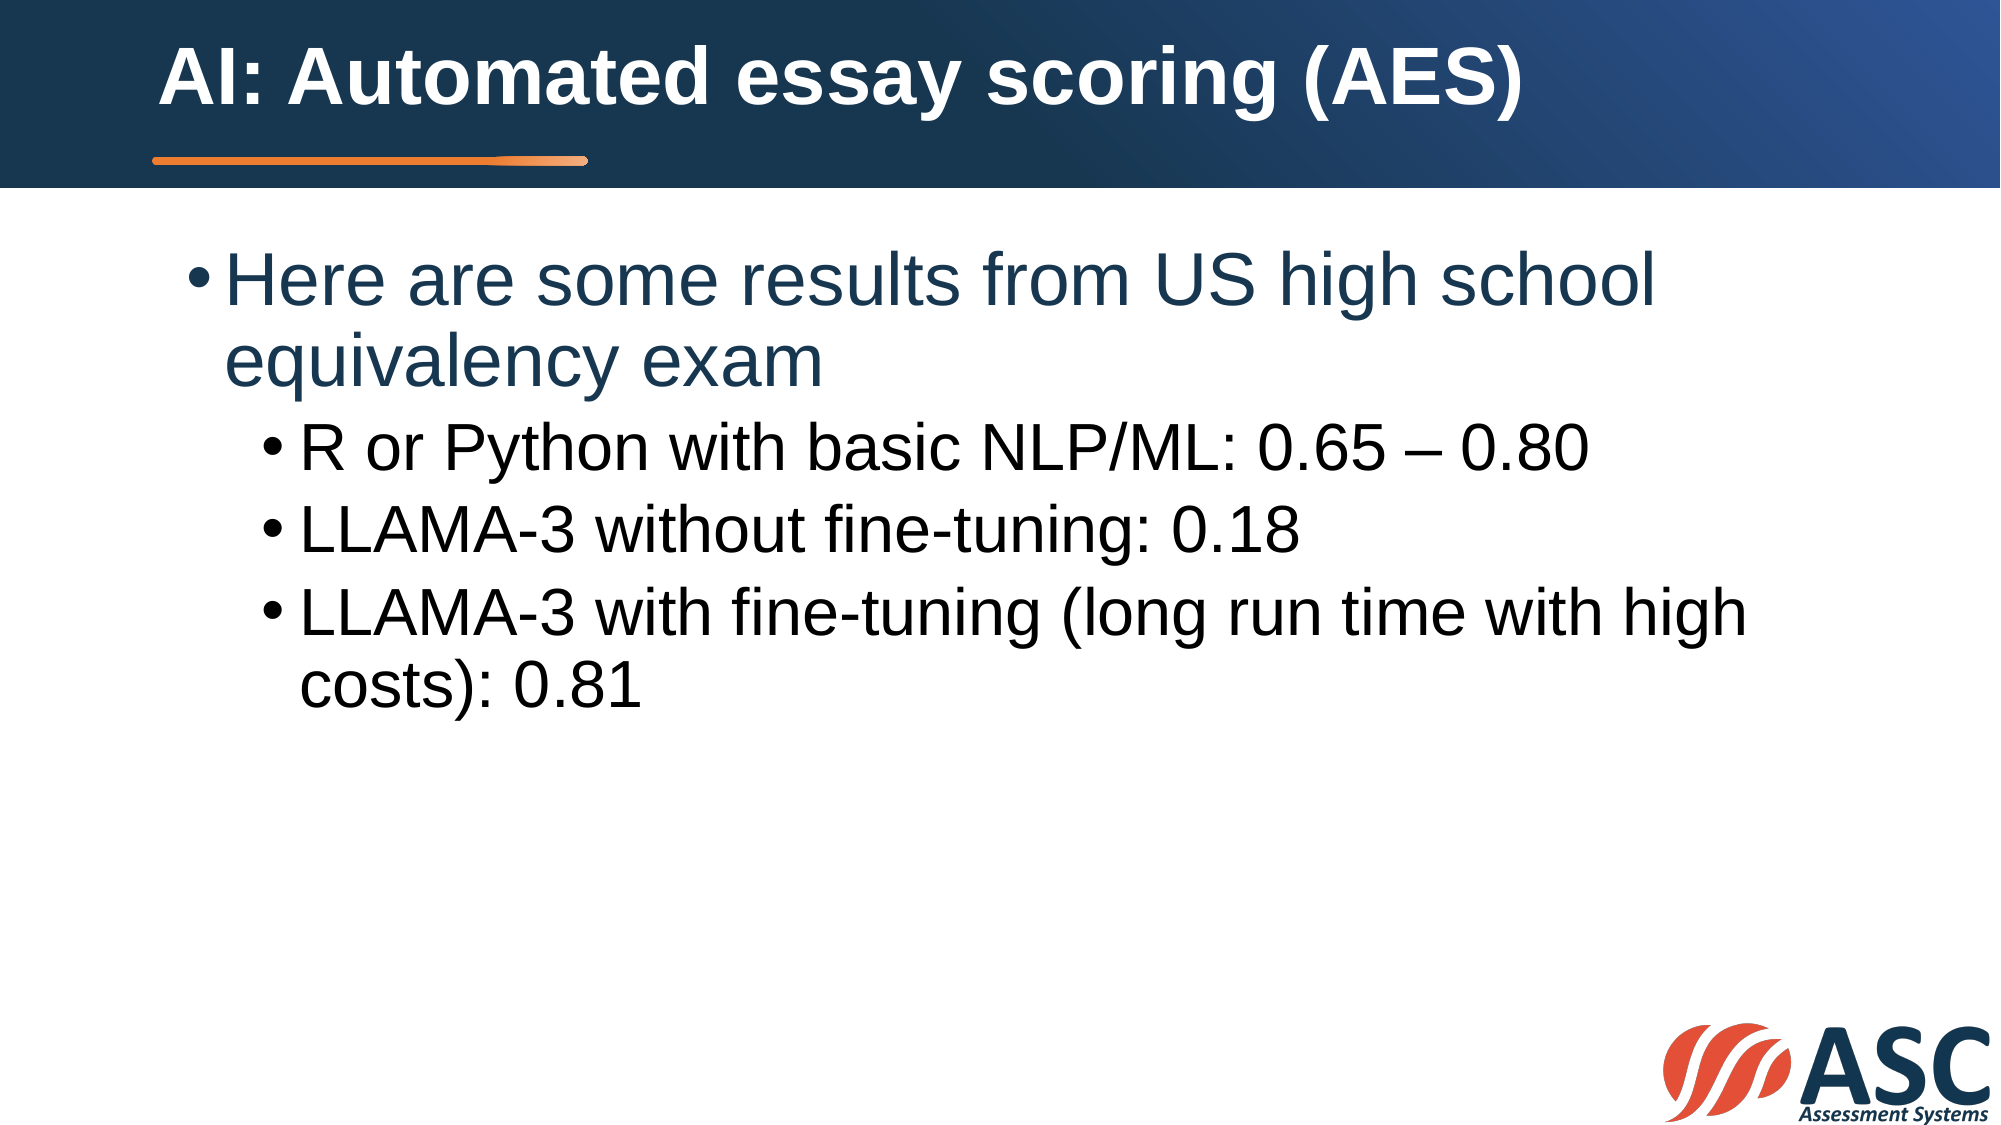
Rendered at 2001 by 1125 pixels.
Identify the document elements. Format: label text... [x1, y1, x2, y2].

list Here are some results from US high school equivalency exam R or Python with basic NLP/ML: 0.65 – 0.80 LLAMA-3 without fine-tuning: 0.18 LLAMA-3 with fine-tuning (long run time with high costs): 0.81 [171, 233, 1892, 996]
title AI: Automated essay scoring (AES) [142, 16, 1649, 140]
picture [1662, 1022, 2000, 1125]
